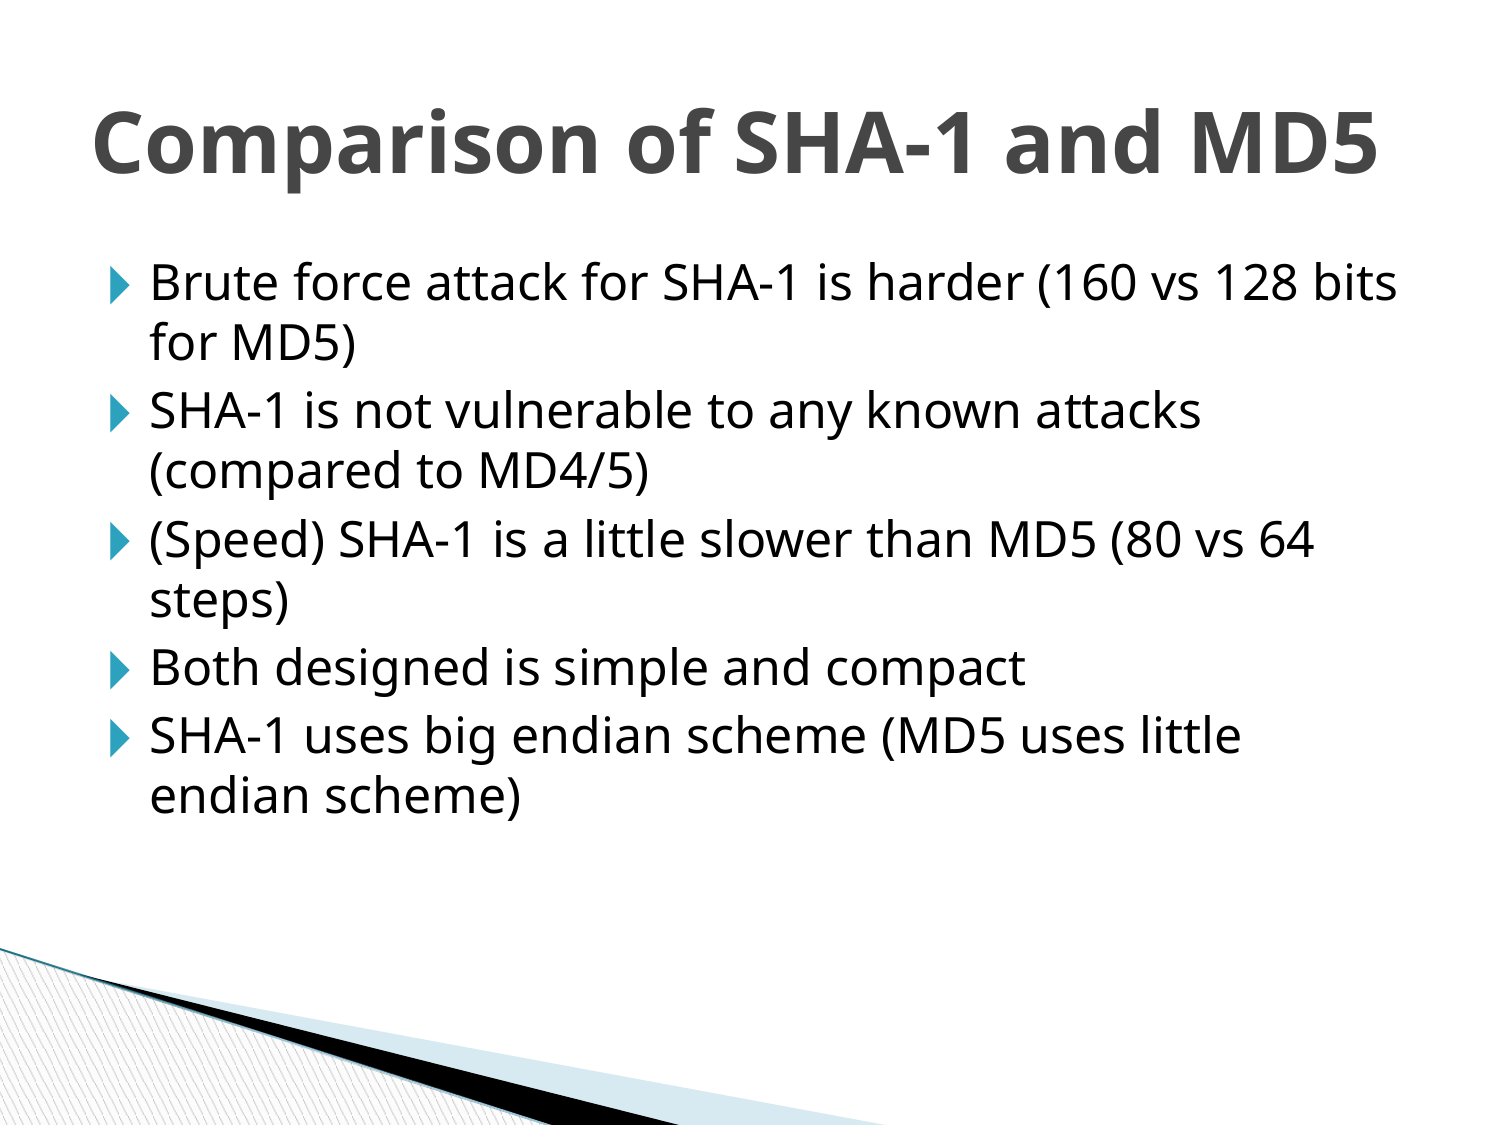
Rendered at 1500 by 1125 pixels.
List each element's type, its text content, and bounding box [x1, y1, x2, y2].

title Comparison of SHA-1 and MD5 [75, 45, 1425, 233]
picture [0, 947, 559, 1125]
list Brute force attack for SHA-1 is harder (160 vs 128 bits for MD5) SHA-1 is not vulnerable to any known attacks (compared to MD4/5) (Speed) SHA-1 is a little slower than MD5 (80 vs 64 steps) Both designed is simple and compact SHA-1 uses big endian scheme (MD5 uses little endian scheme) [75, 242, 1425, 986]
